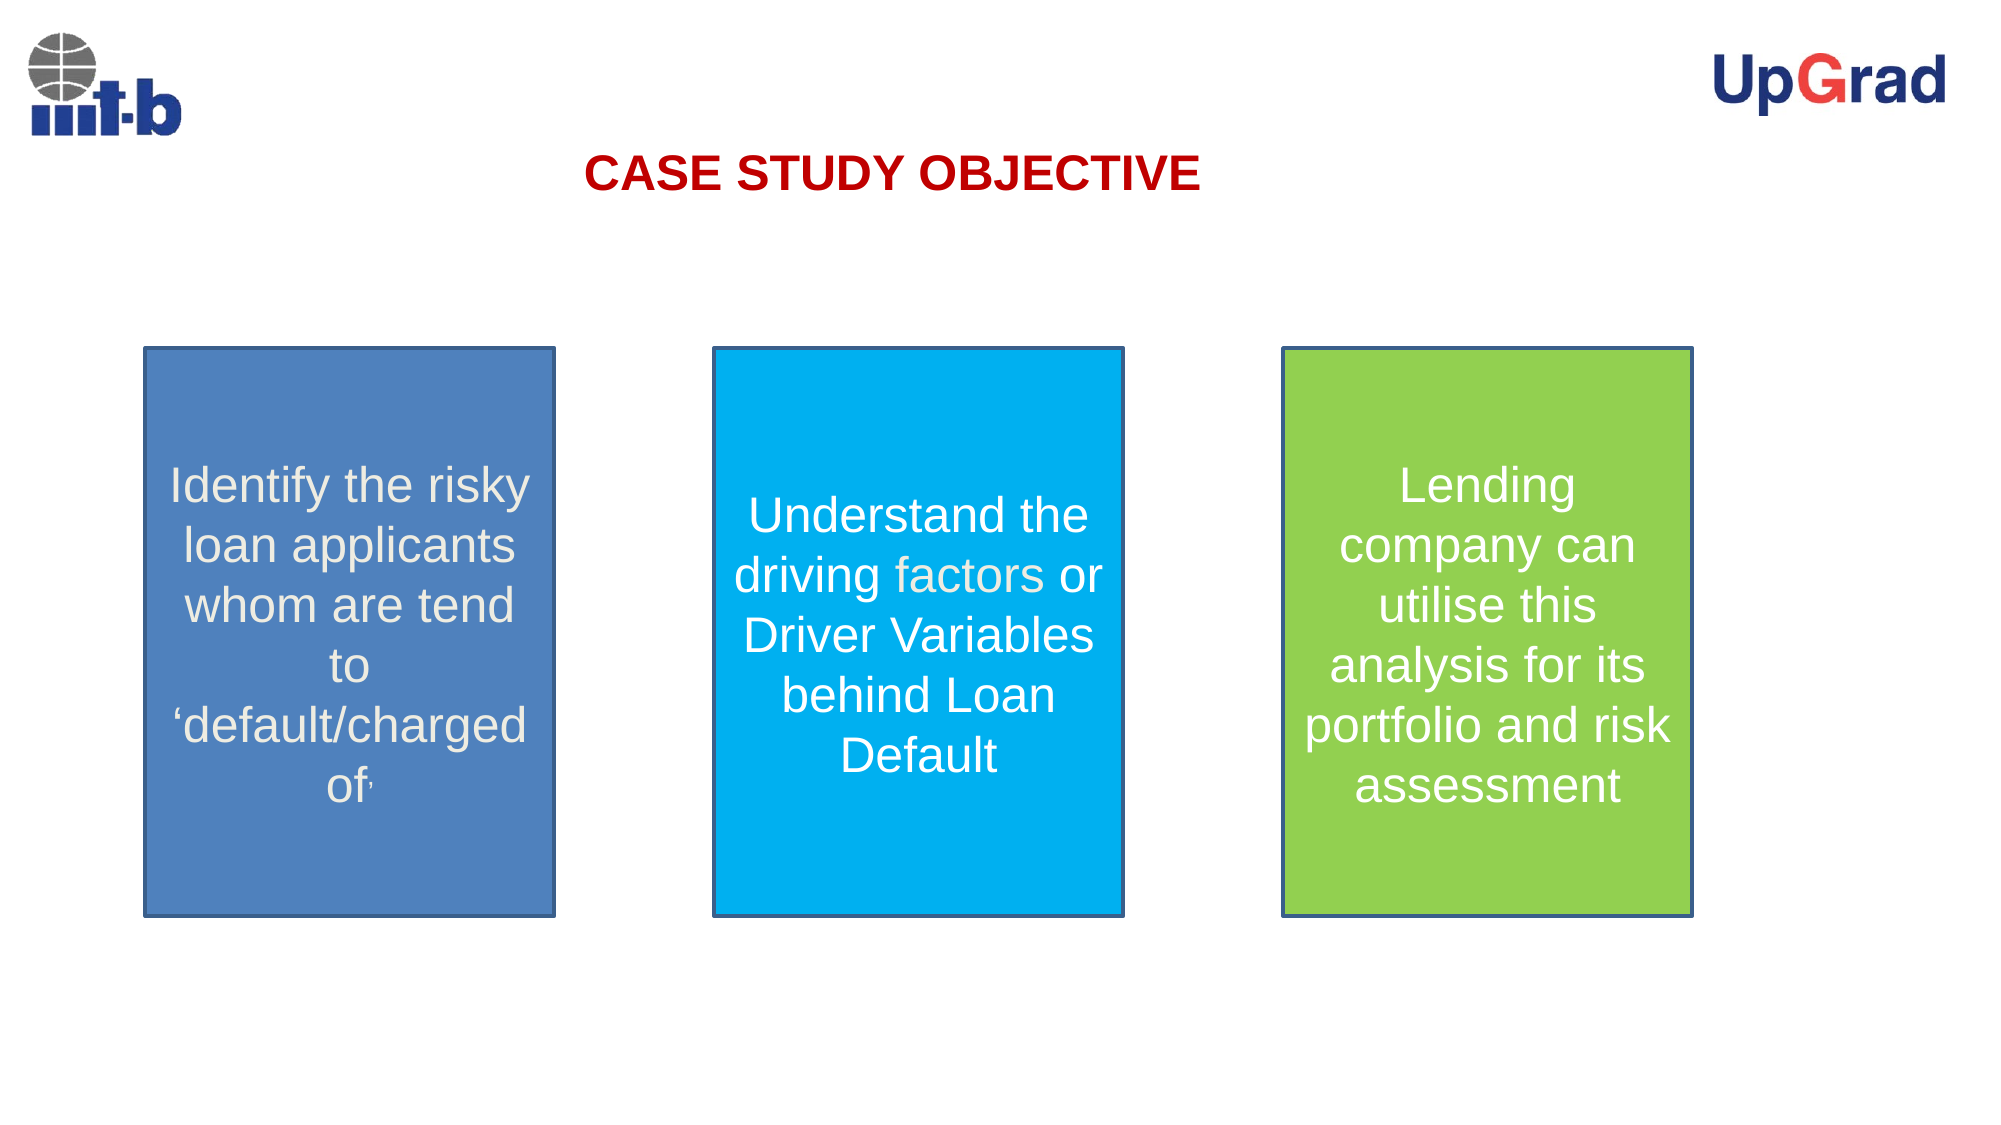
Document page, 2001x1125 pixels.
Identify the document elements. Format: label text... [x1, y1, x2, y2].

picture [27, 32, 182, 136]
text_box Identify the risky loan applicants whom are tend to ‘default/charged of’ [143, 346, 556, 918]
text_box Lending company can utilise this analysis for its portfolio and risk assessment [1281, 346, 1694, 918]
picture [1714, 53, 1945, 116]
title CASE STUDY OBJECTIVE [220, 138, 1284, 329]
text_box Understand the driving factors or Driver Variables behind Loan Default [712, 346, 1125, 918]
